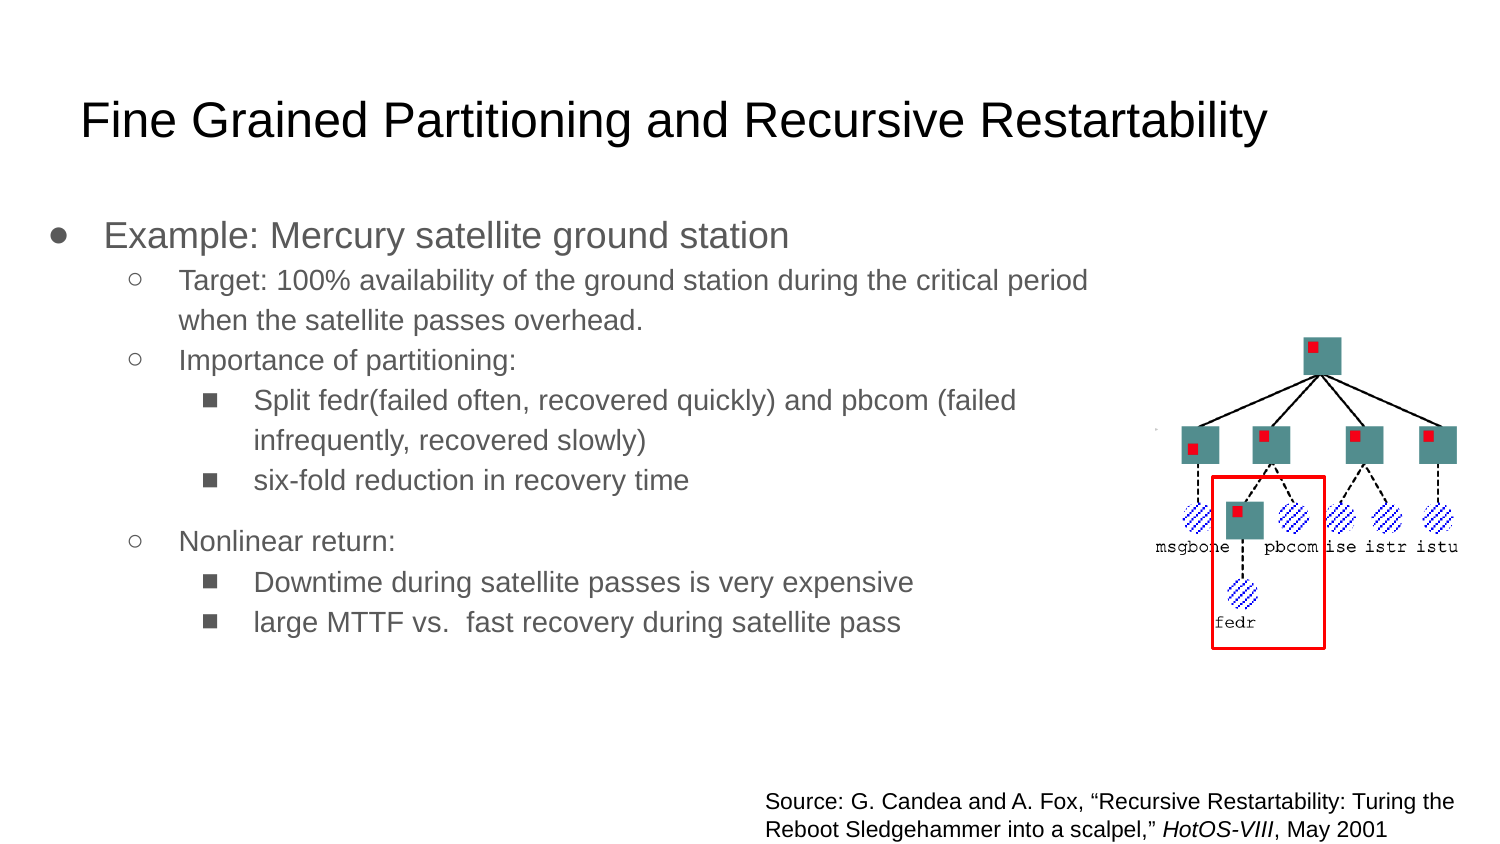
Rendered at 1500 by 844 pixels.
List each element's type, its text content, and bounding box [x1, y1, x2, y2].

text_box [1212, 641, 1325, 649]
picture [1155, 333, 1466, 633]
text_box Source: G. Candea and A. Fox, “Recursive Restartability: Turing the Reboot Sledgehammer into a scalpel,” HotOS-VIII, May 2001 [749, 771, 1500, 840]
list Example: Mercury satellite ground station Target: 100% availability of the ground station during the critical period when the satellite passes overhead. Importance of partitioning: Split fedr(failed often, recovered quickly) and pbcom (failed infrequently, recovered slowly) six-fold reduction in recovery time Nonlinear return: Downtime during satellite passes is very expensive large MTTF vs. fast recovery during satellite pass [13, 189, 1118, 750]
title Fine Grained Partitioning and Recursive Restartability [51, 72, 1449, 167]
